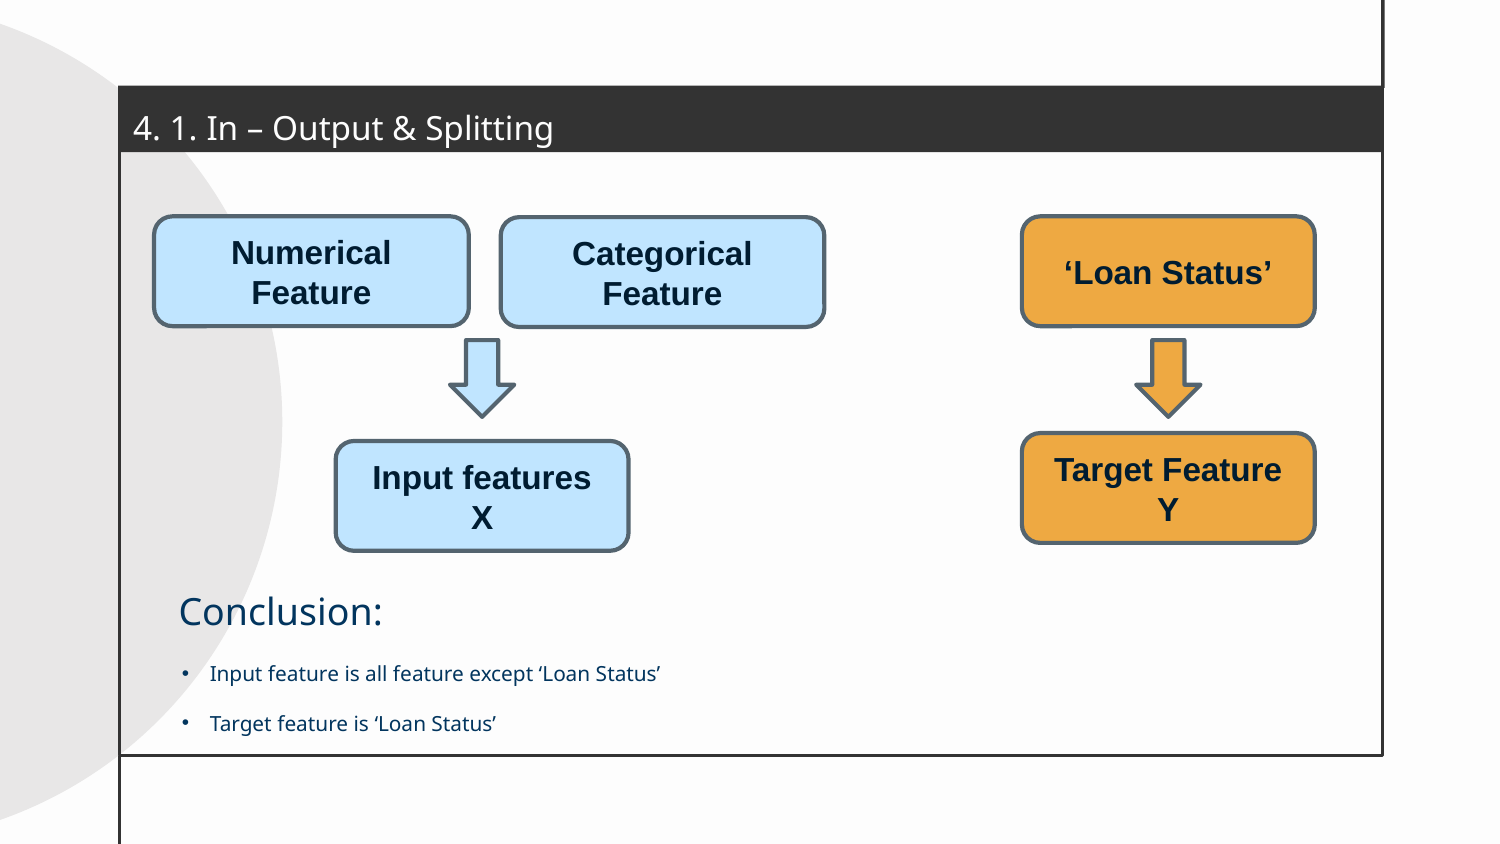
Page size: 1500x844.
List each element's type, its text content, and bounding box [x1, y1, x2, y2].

text_box Conclusion: [163, 577, 737, 648]
title 4. 1. In – Output & Splitting [118, 85, 1382, 153]
text_box Categorical Feature [500, 217, 825, 327]
text_box Target Feature Y [1021, 433, 1315, 543]
text_box [449, 340, 515, 417]
text_box Input feature is all feature except ‘Loan Status’ Target feature is ‘Loan Status’ [166, 620, 1334, 715]
text_box [1136, 340, 1201, 417]
text_box Numerical Feature [154, 216, 469, 327]
text_box Input features X [335, 440, 629, 551]
text_box ‘Loan Status’ [1021, 216, 1315, 327]
